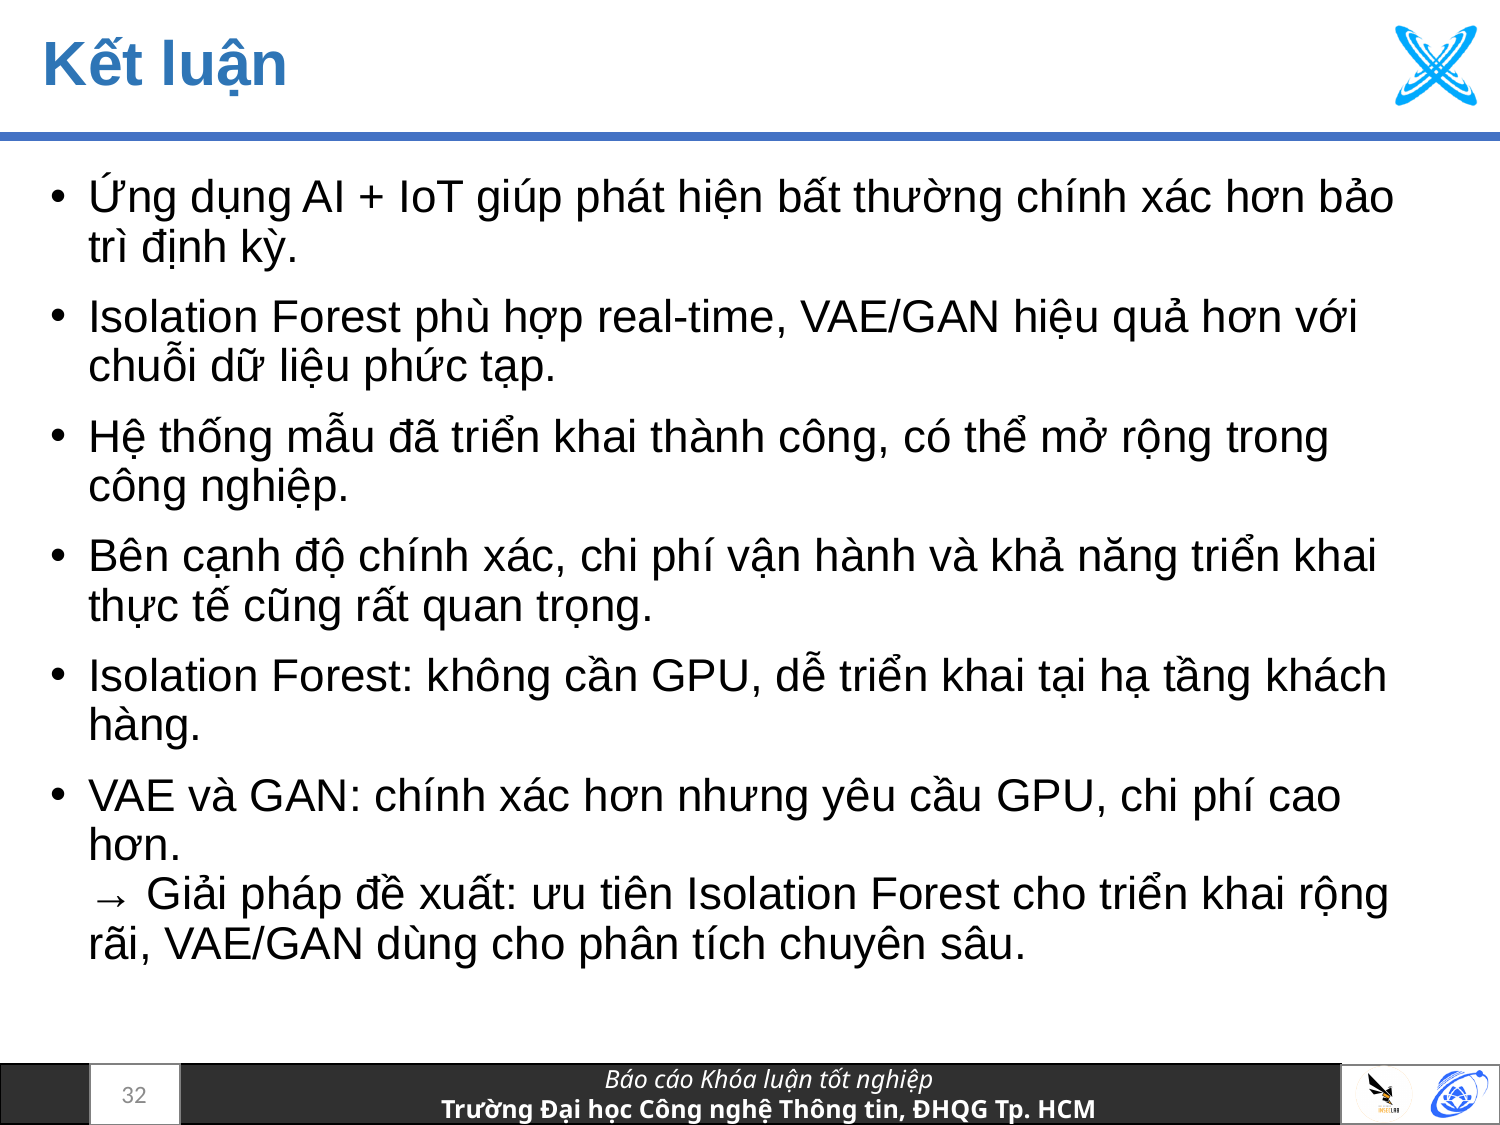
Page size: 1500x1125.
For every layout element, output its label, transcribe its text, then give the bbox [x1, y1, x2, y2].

picture [1352, 1062, 1416, 1125]
picture [1377, 5, 1493, 125]
list Ứng dụng AI + IoT giúp phát hiện bất thường chính xác hơn bảo trì định kỳ. Isolation Forest phù hợp real-time, VAE/GAN hiệu quả hơn với chuỗi dữ liệu phức tạp. Hệ thống mẫu đã triển khai thành công, có thể mở rộng trong công nghiệp. Bên cạnh độ chính xác, chi phí vận hành và khả năng triển khai thực tế cũng rất quan trọng. Isolation Forest: không cần GPU, dễ triển khai tại hạ tầng khách hàng. VAE và GAN: chính xác hơn nhưng yêu cầu GPU, chi phí cao hơn. → Giải pháp đề xuất: ưu tiên Isolation Forest cho triển khai rộng rãi, VAE/GAN dùng cho phân tích chuyên sâu. [35, 165, 1446, 1034]
title Kết luận [27, 23, 1376, 108]
picture [1426, 1053, 1495, 1125]
slide_number 32 [95, 1063, 162, 1124]
